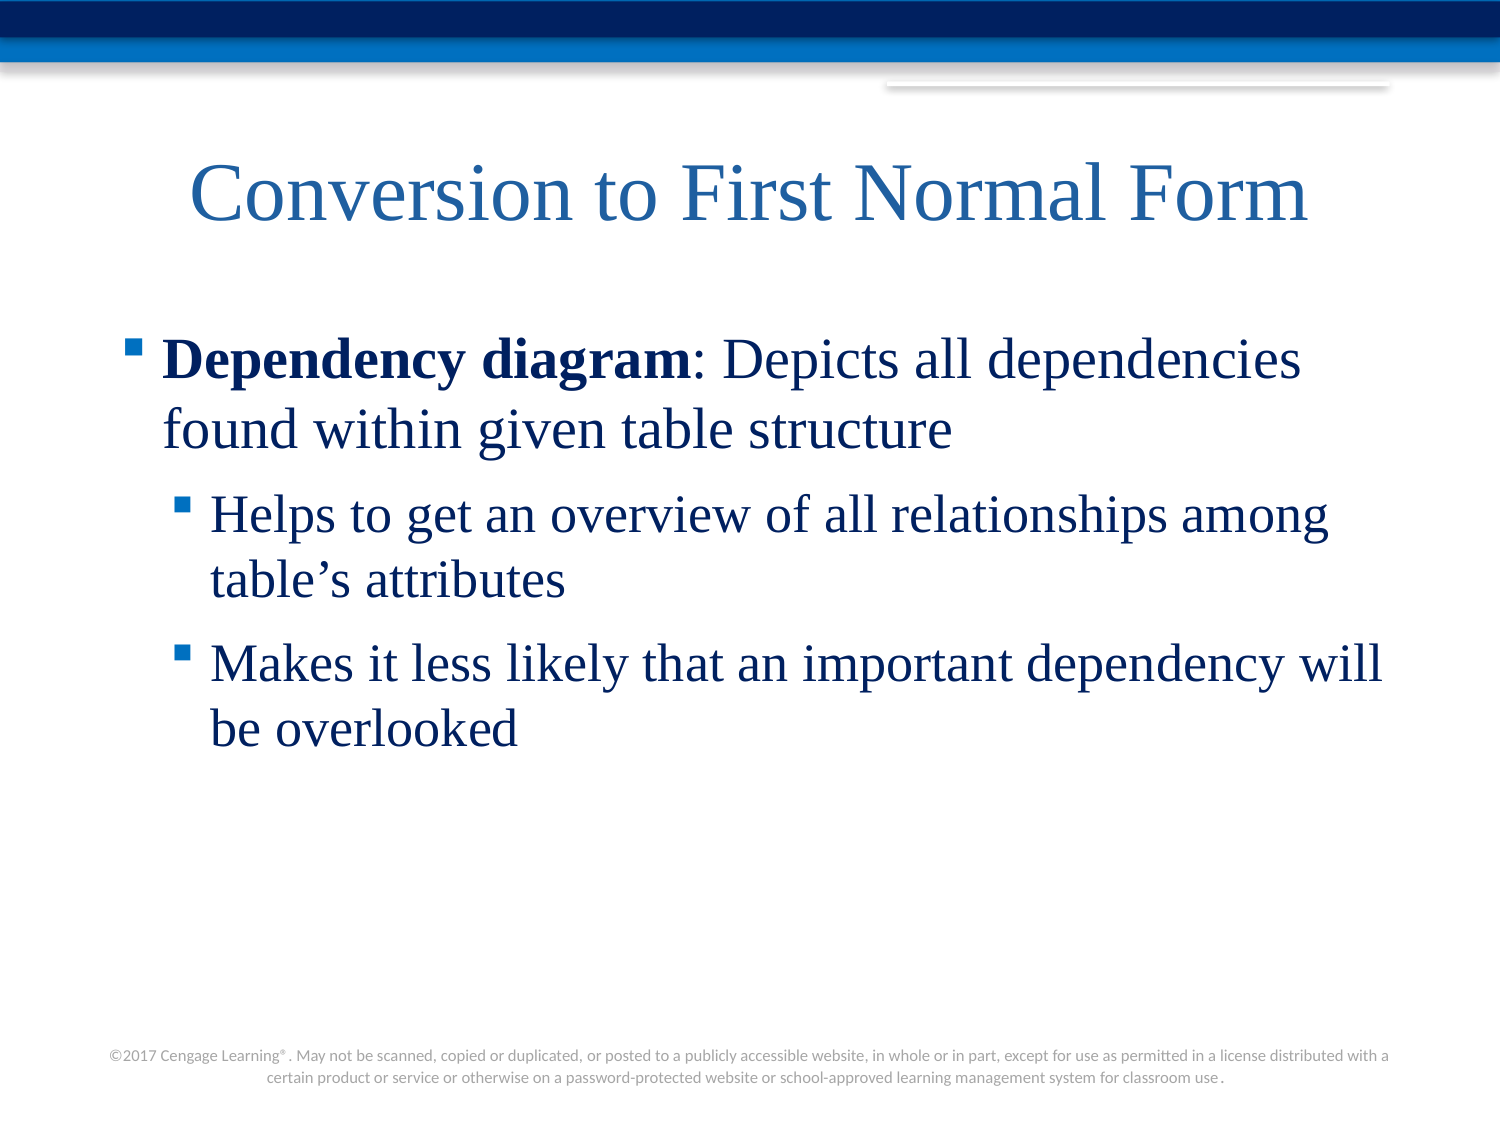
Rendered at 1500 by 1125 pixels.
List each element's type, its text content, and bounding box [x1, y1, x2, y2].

title Conversion to First Normal Form [75, 99, 1425, 275]
list Dependency diagram: Depicts all dependencies found within given table structure Helps to get an overview of all relationships among table’s attributes Makes it less likely that an important dependency will be overlooked [87, 312, 1438, 1038]
